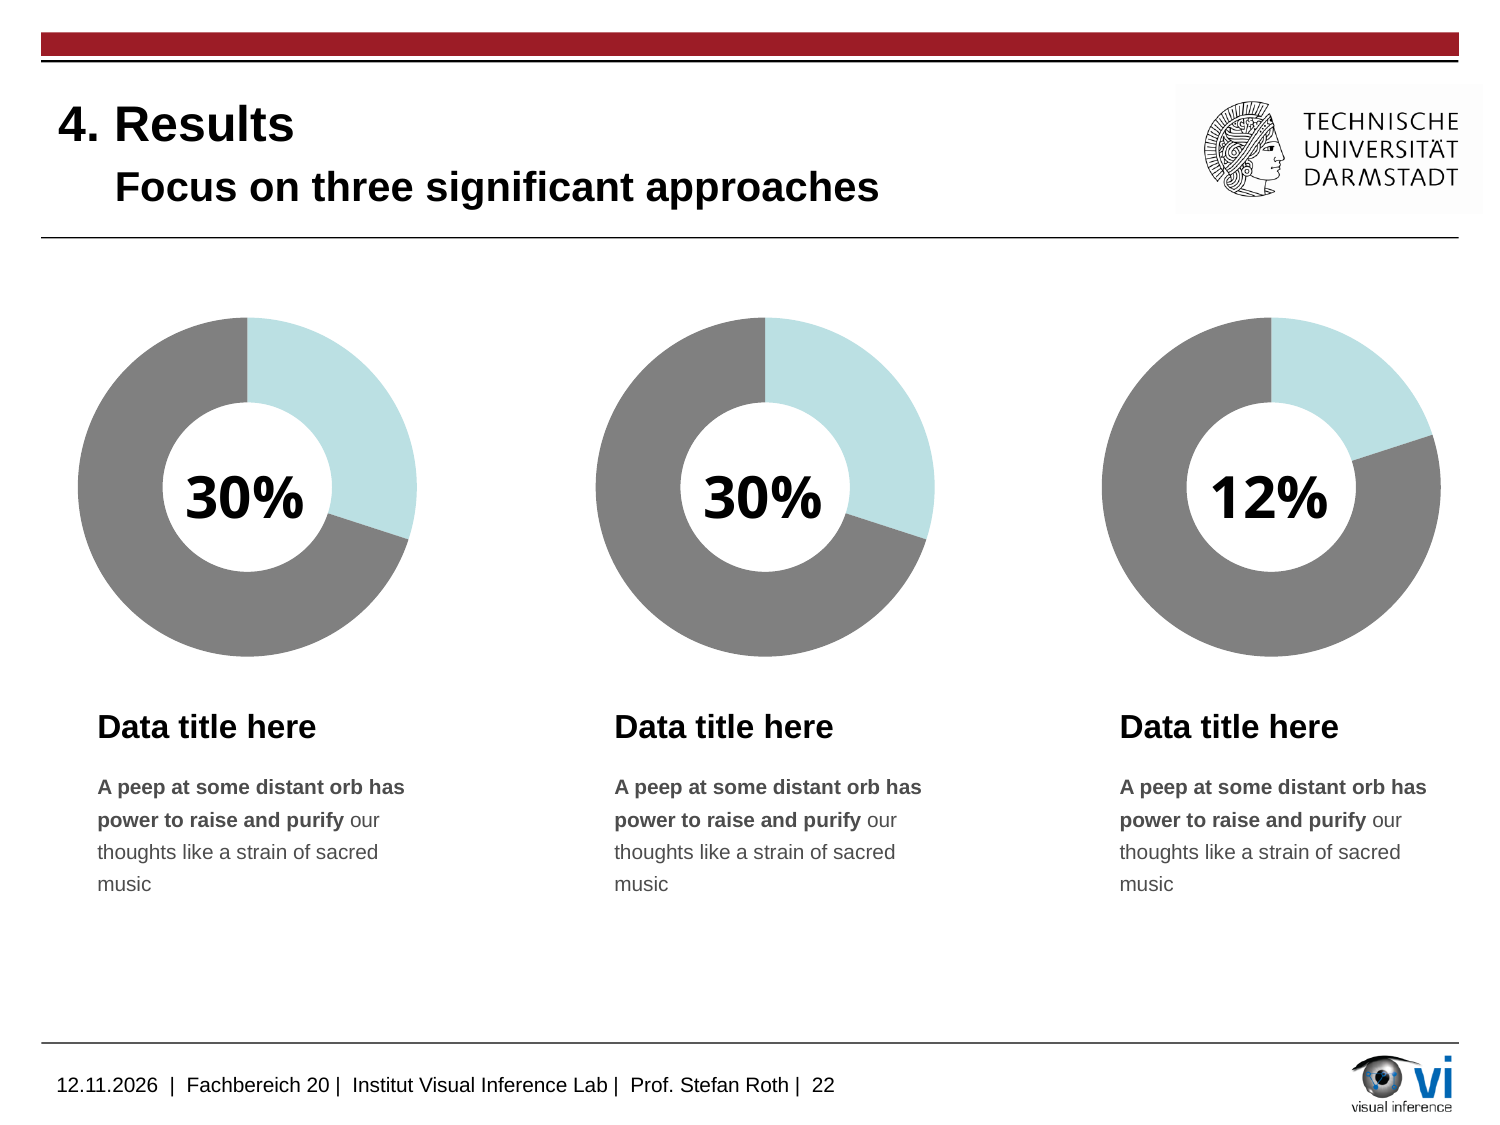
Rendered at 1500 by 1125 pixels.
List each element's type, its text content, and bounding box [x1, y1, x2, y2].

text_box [23, 310, 471, 664]
text_box Data title here A peep at some distant orb has power to raise and purify our thoughts like a strain of sacred music [614, 687, 970, 902]
picture [1175, 84, 1483, 214]
title 4. Results Focus on three significant approaches [58, 81, 1149, 220]
picture [1351, 1055, 1500, 1112]
text_box Data title here A peep at some distant orb has power to raise and purify our thoughts like a strain of sacred music [97, 687, 453, 902]
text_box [541, 310, 989, 664]
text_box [1047, 310, 1495, 664]
text_box Data title here A peep at some distant orb has power to raise and purify our thoughts like a strain of sacred music [1119, 687, 1476, 902]
